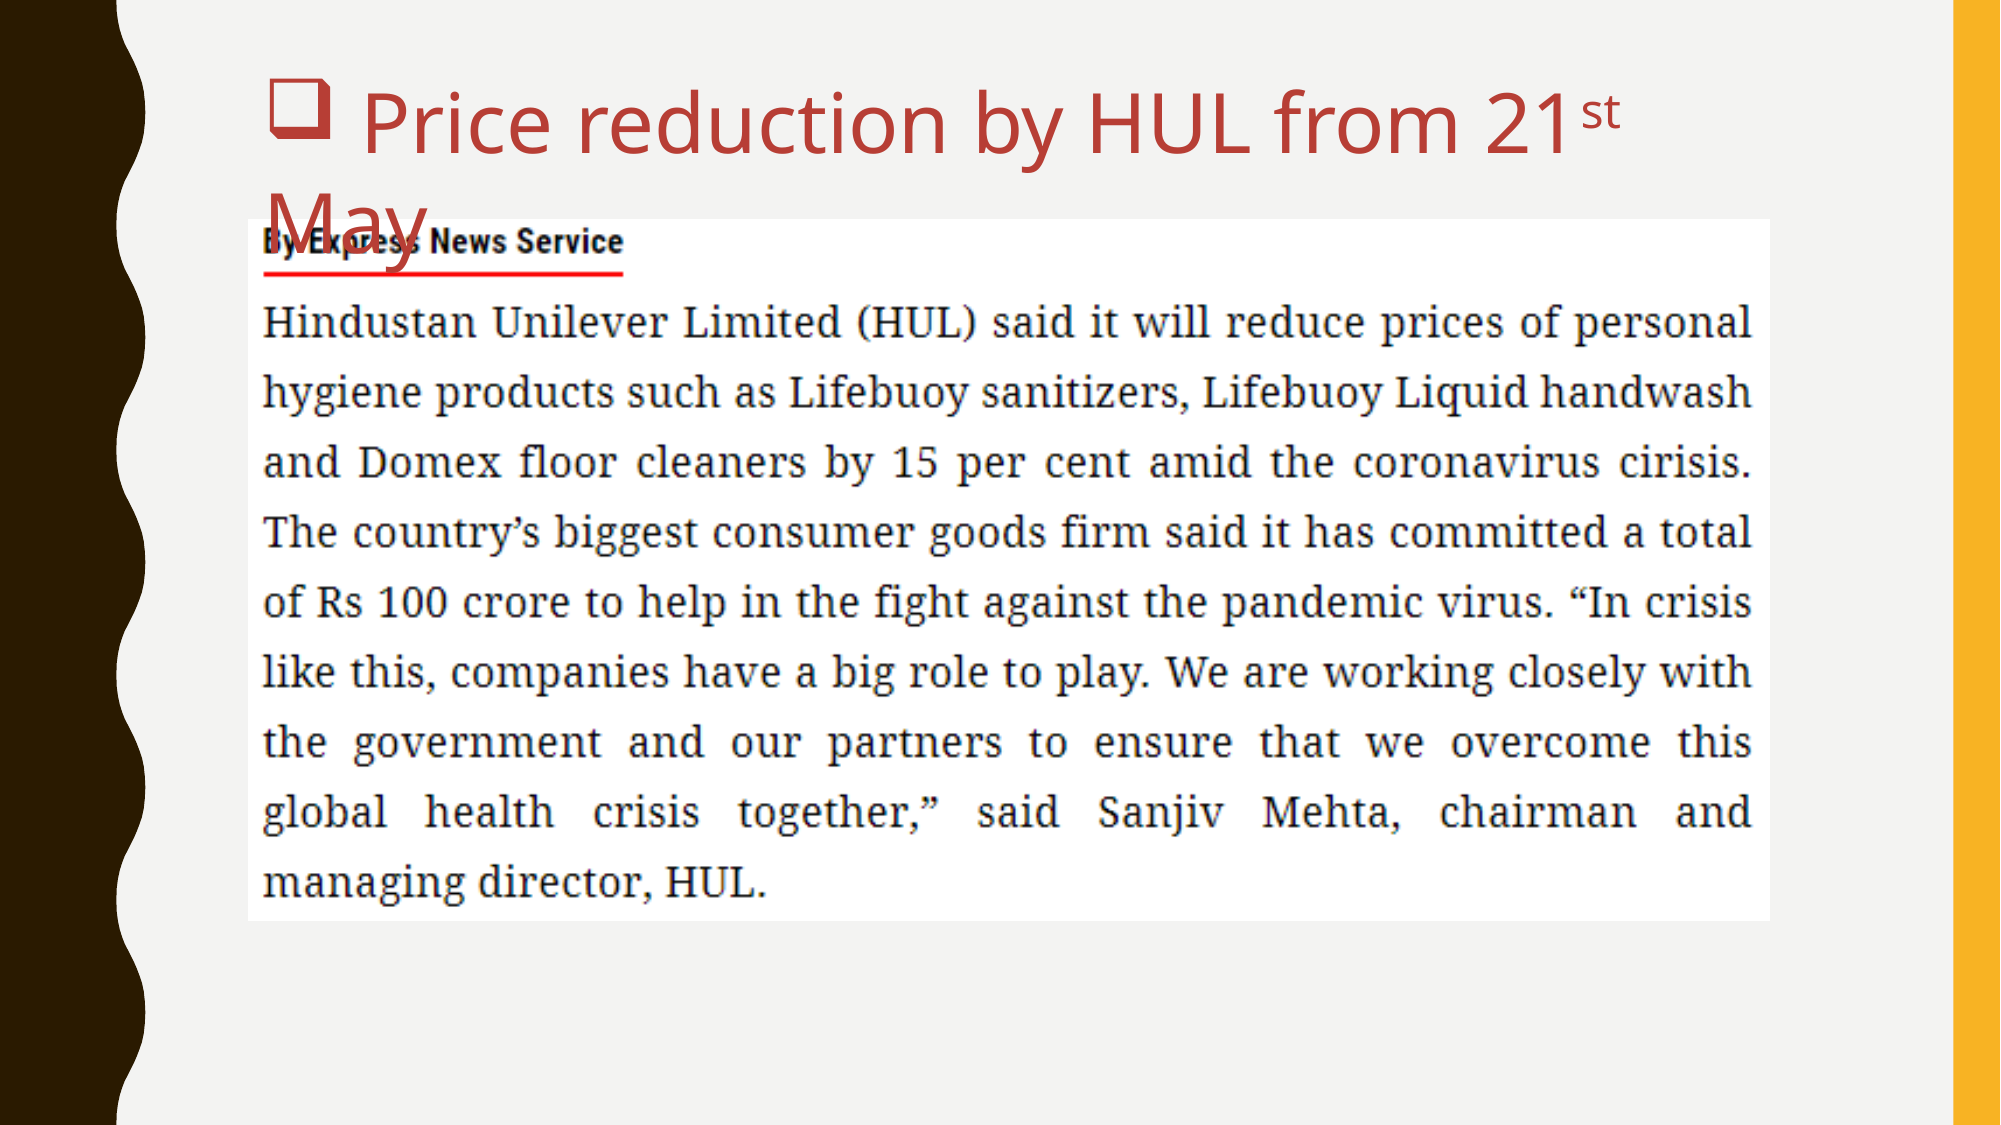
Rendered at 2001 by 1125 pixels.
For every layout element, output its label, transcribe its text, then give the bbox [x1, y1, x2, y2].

picture [248, 219, 1770, 922]
text_box Price reduction by HUL from 21st May [249, 62, 1795, 278]
